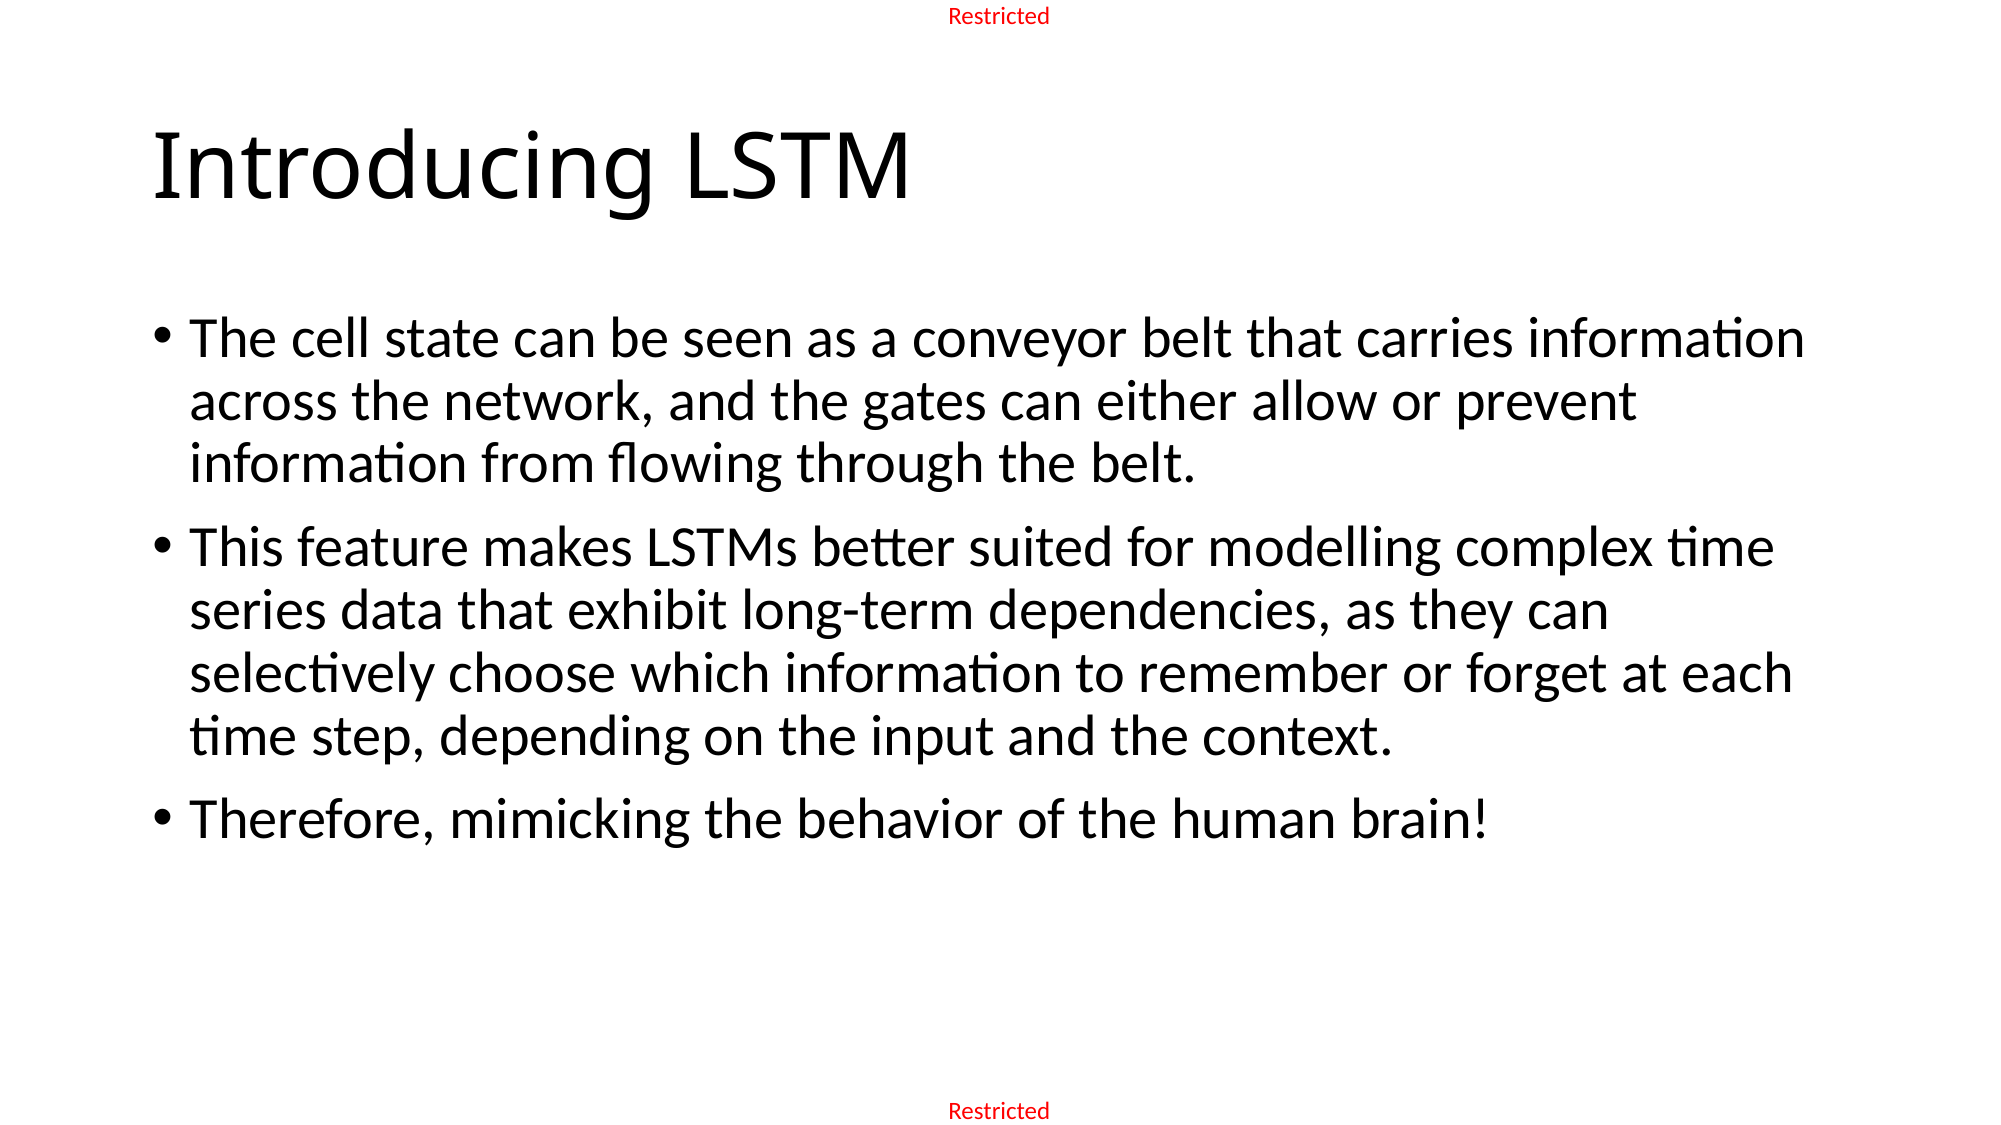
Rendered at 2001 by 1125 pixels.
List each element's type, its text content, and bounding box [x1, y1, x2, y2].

list The cell state can be seen as a conveyor belt that carries information across the network, and the gates can either allow or prevent information from flowing through the belt. This feature makes LSTMs better suited for modelling complex time series data that exhibit long-term dependencies, as they can selectively choose which information to remember or forget at each time step, depending on the input and the context. Therefore, mimicking the behavior of the human brain! [137, 299, 1863, 1125]
title Introducing LSTM [137, 59, 1863, 278]
